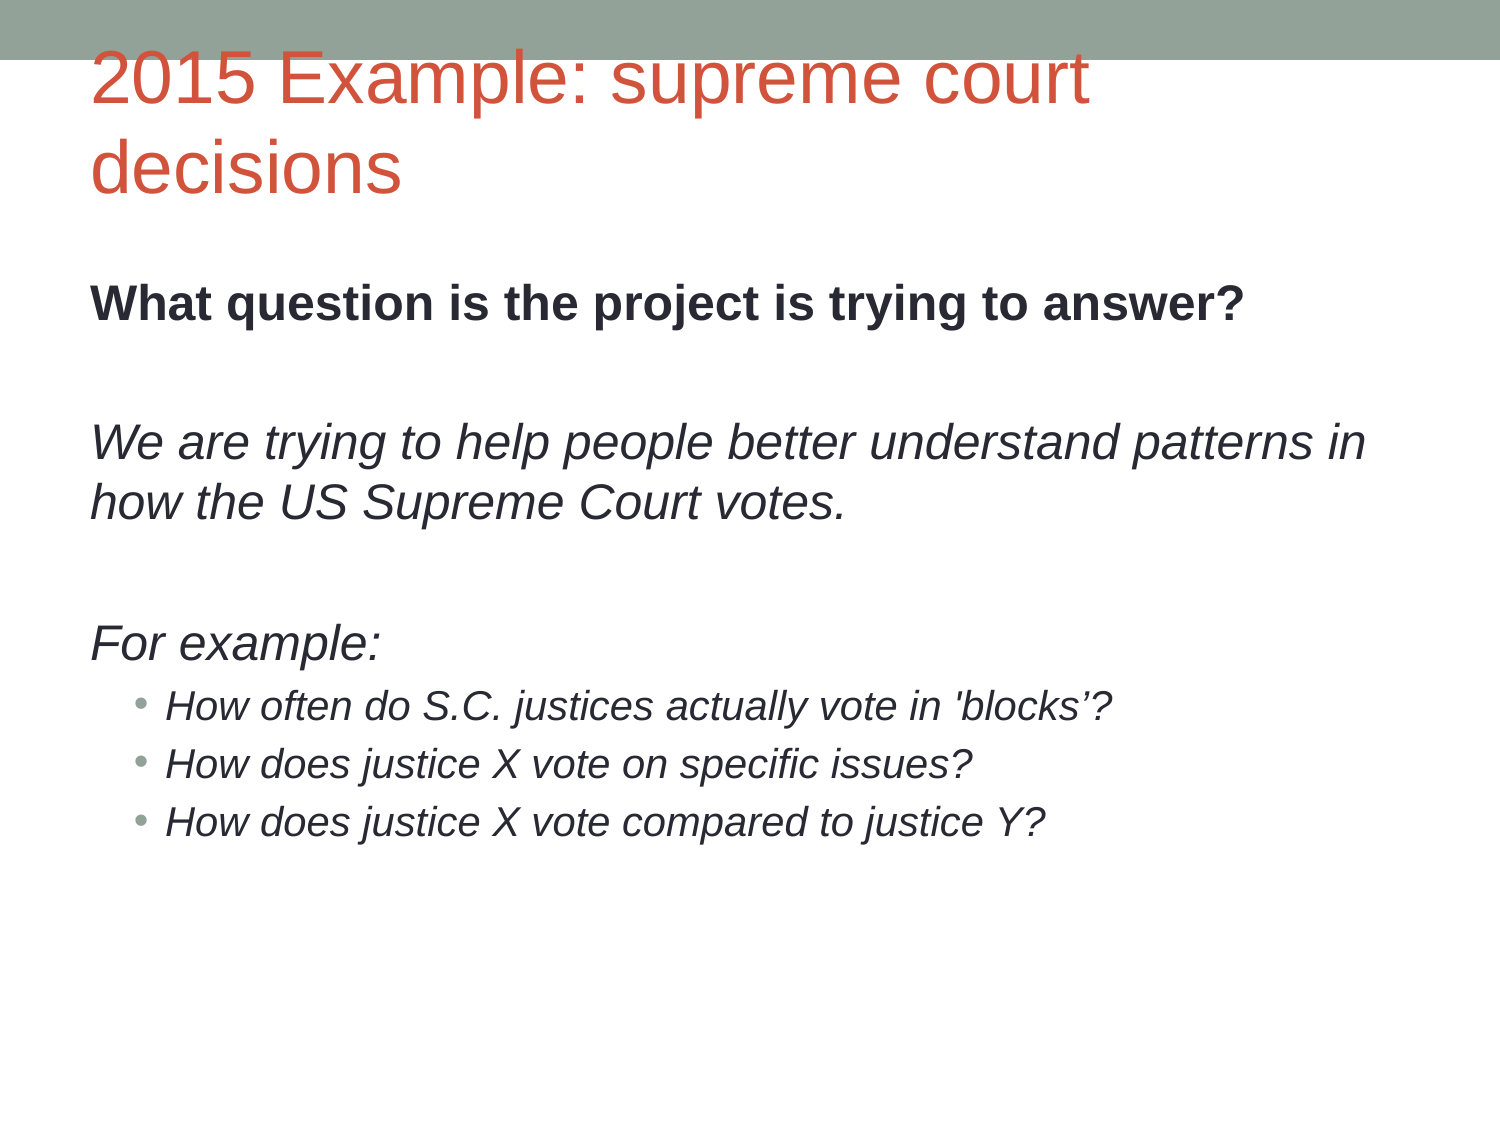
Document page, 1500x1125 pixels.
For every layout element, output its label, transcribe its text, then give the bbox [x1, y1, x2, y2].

list What question is the project is trying to answer? We are trying to help people better understand patterns in how the US Supreme Court votes. For example: How often do S.C. justices actually vote in 'blocks’? How does justice X vote on specific issues? How does justice X vote compared to justice Y? [75, 262, 1425, 1063]
title 2015 Example: supreme court decisions [75, 37, 1425, 200]
